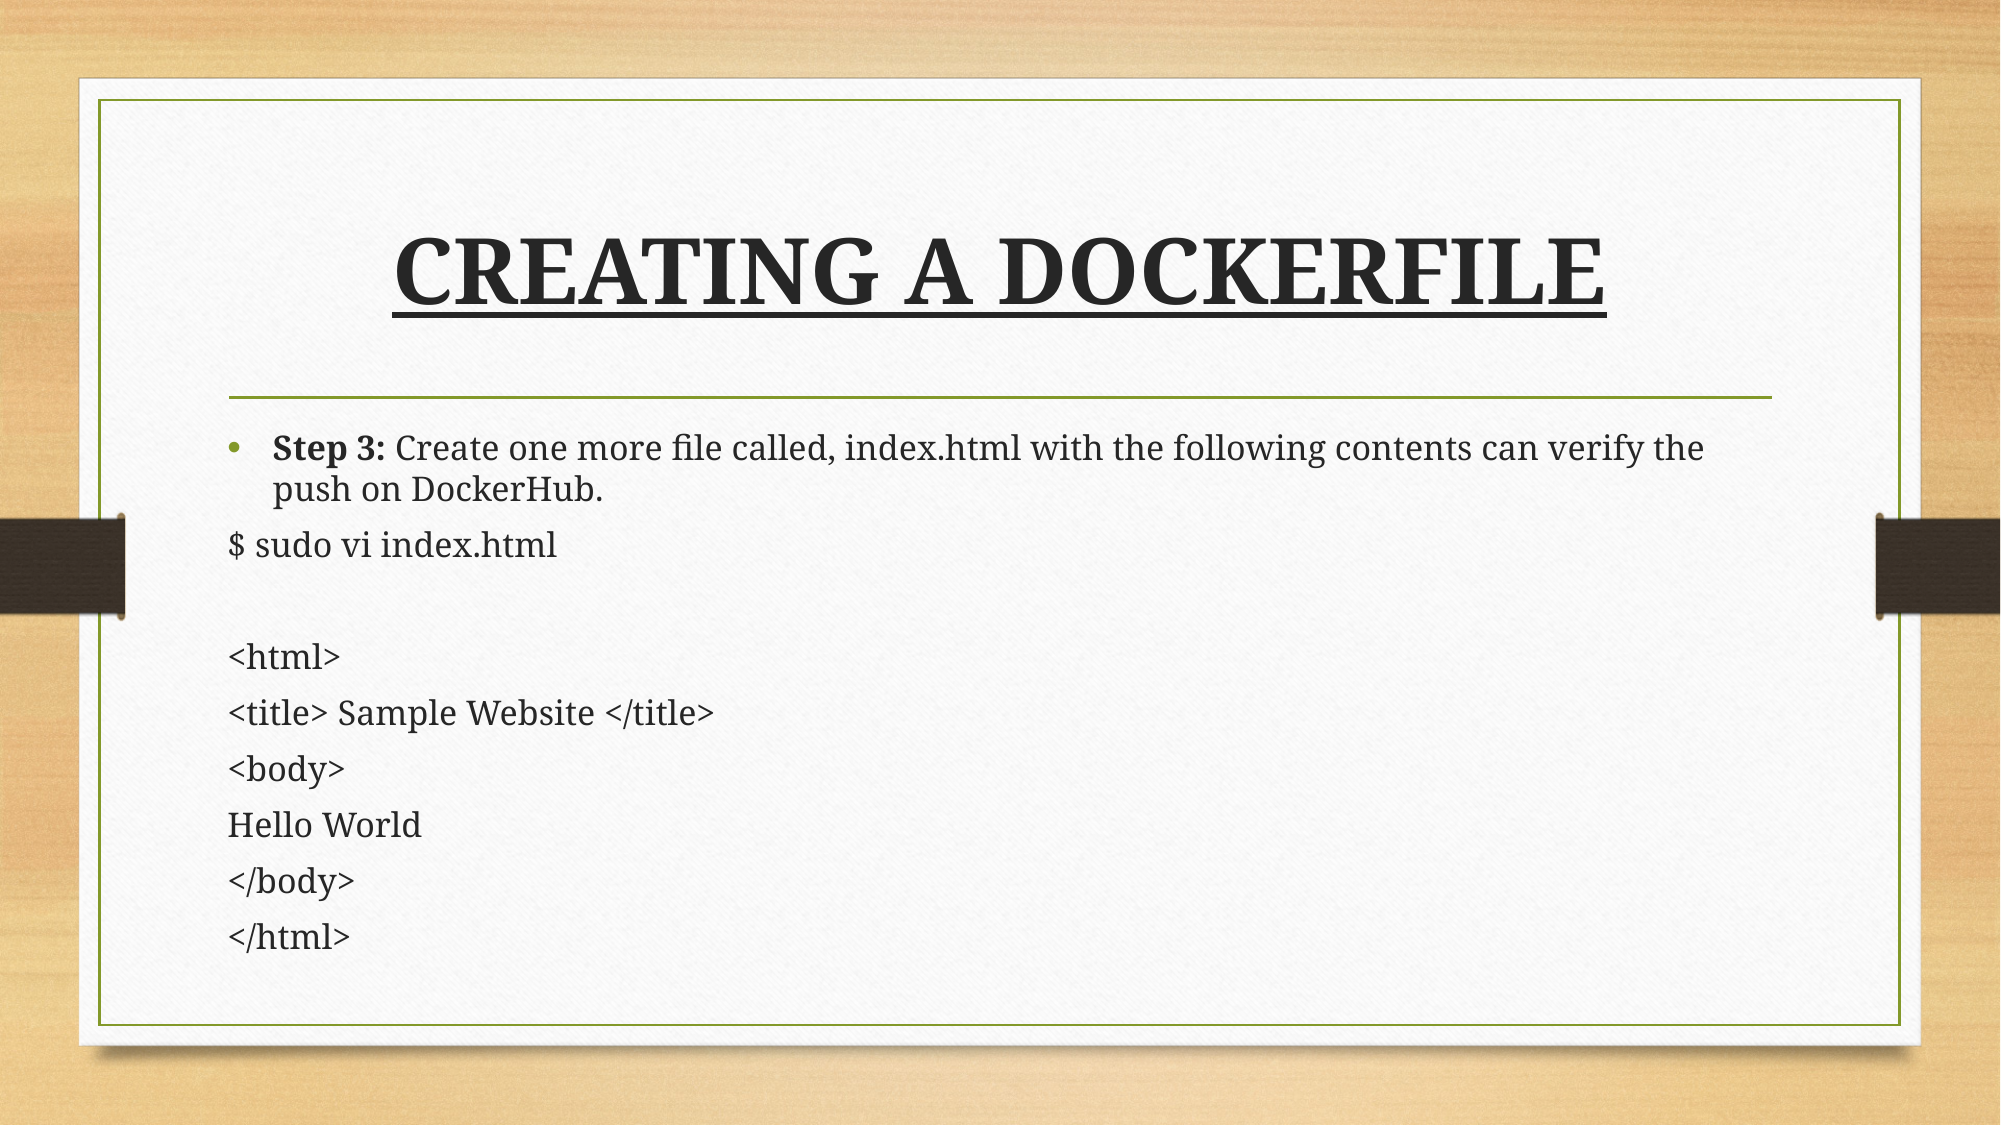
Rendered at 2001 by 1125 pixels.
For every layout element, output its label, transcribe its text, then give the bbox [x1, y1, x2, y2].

title CREATING A DOCKERFILE [212, 161, 1788, 375]
list Step 3: Create one more file called, index.html with the following contents can verify the push on DockerHub. $ sudo vi index.html <html> <title> Sample Website </title> <body> Hello World </body> </html> [212, 419, 1788, 964]
picture [0, 0, 2001, 1125]
